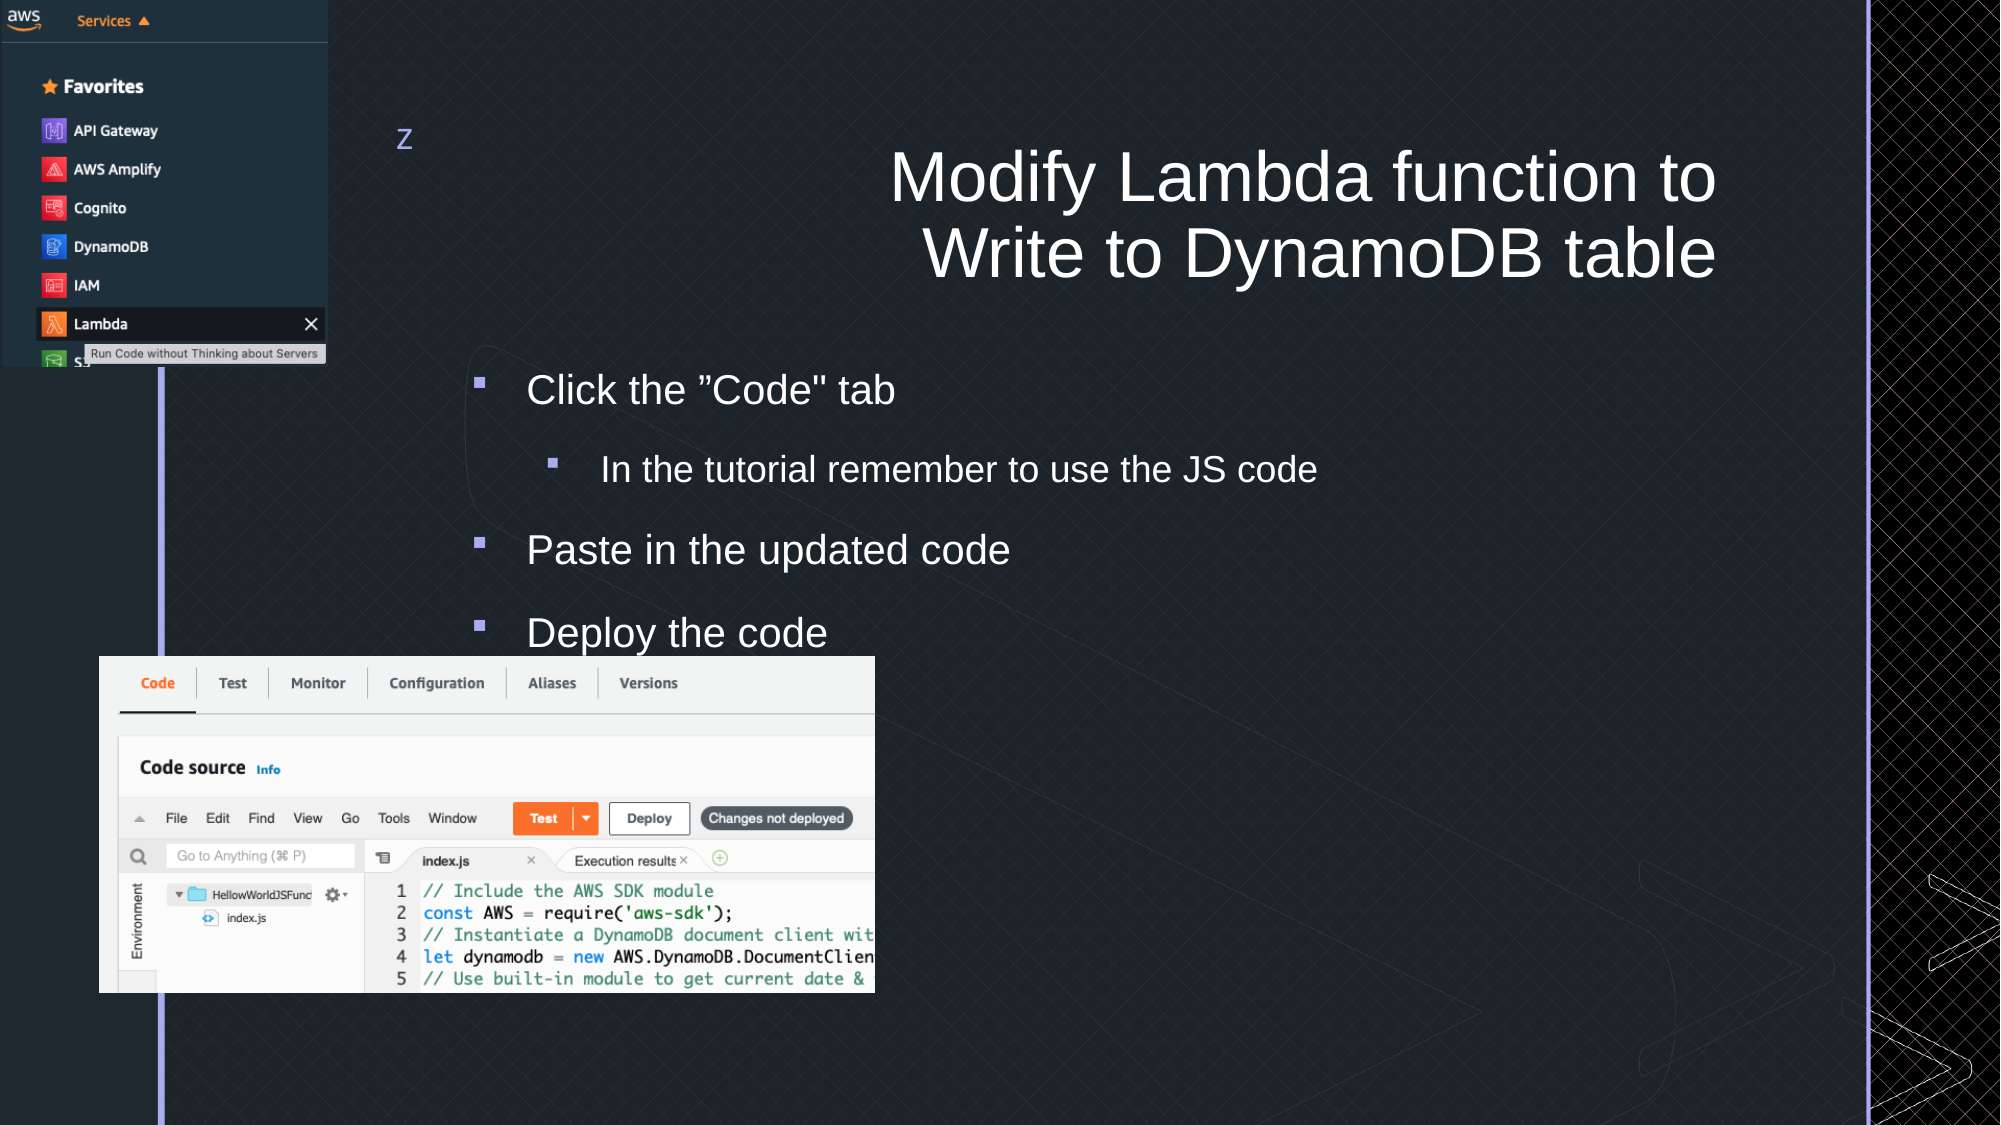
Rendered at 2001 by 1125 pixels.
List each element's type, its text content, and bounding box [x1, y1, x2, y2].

picture [1871, 0, 2000, 1125]
picture [2, 0, 329, 367]
list Click the ”Code" tab In the tutorial remember to use the JS code Paste in the updated code Deploy the code [454, 336, 1734, 672]
picture [99, 656, 875, 993]
title Modify Lambda function to Write to DynamoDB table [428, 132, 1734, 310]
